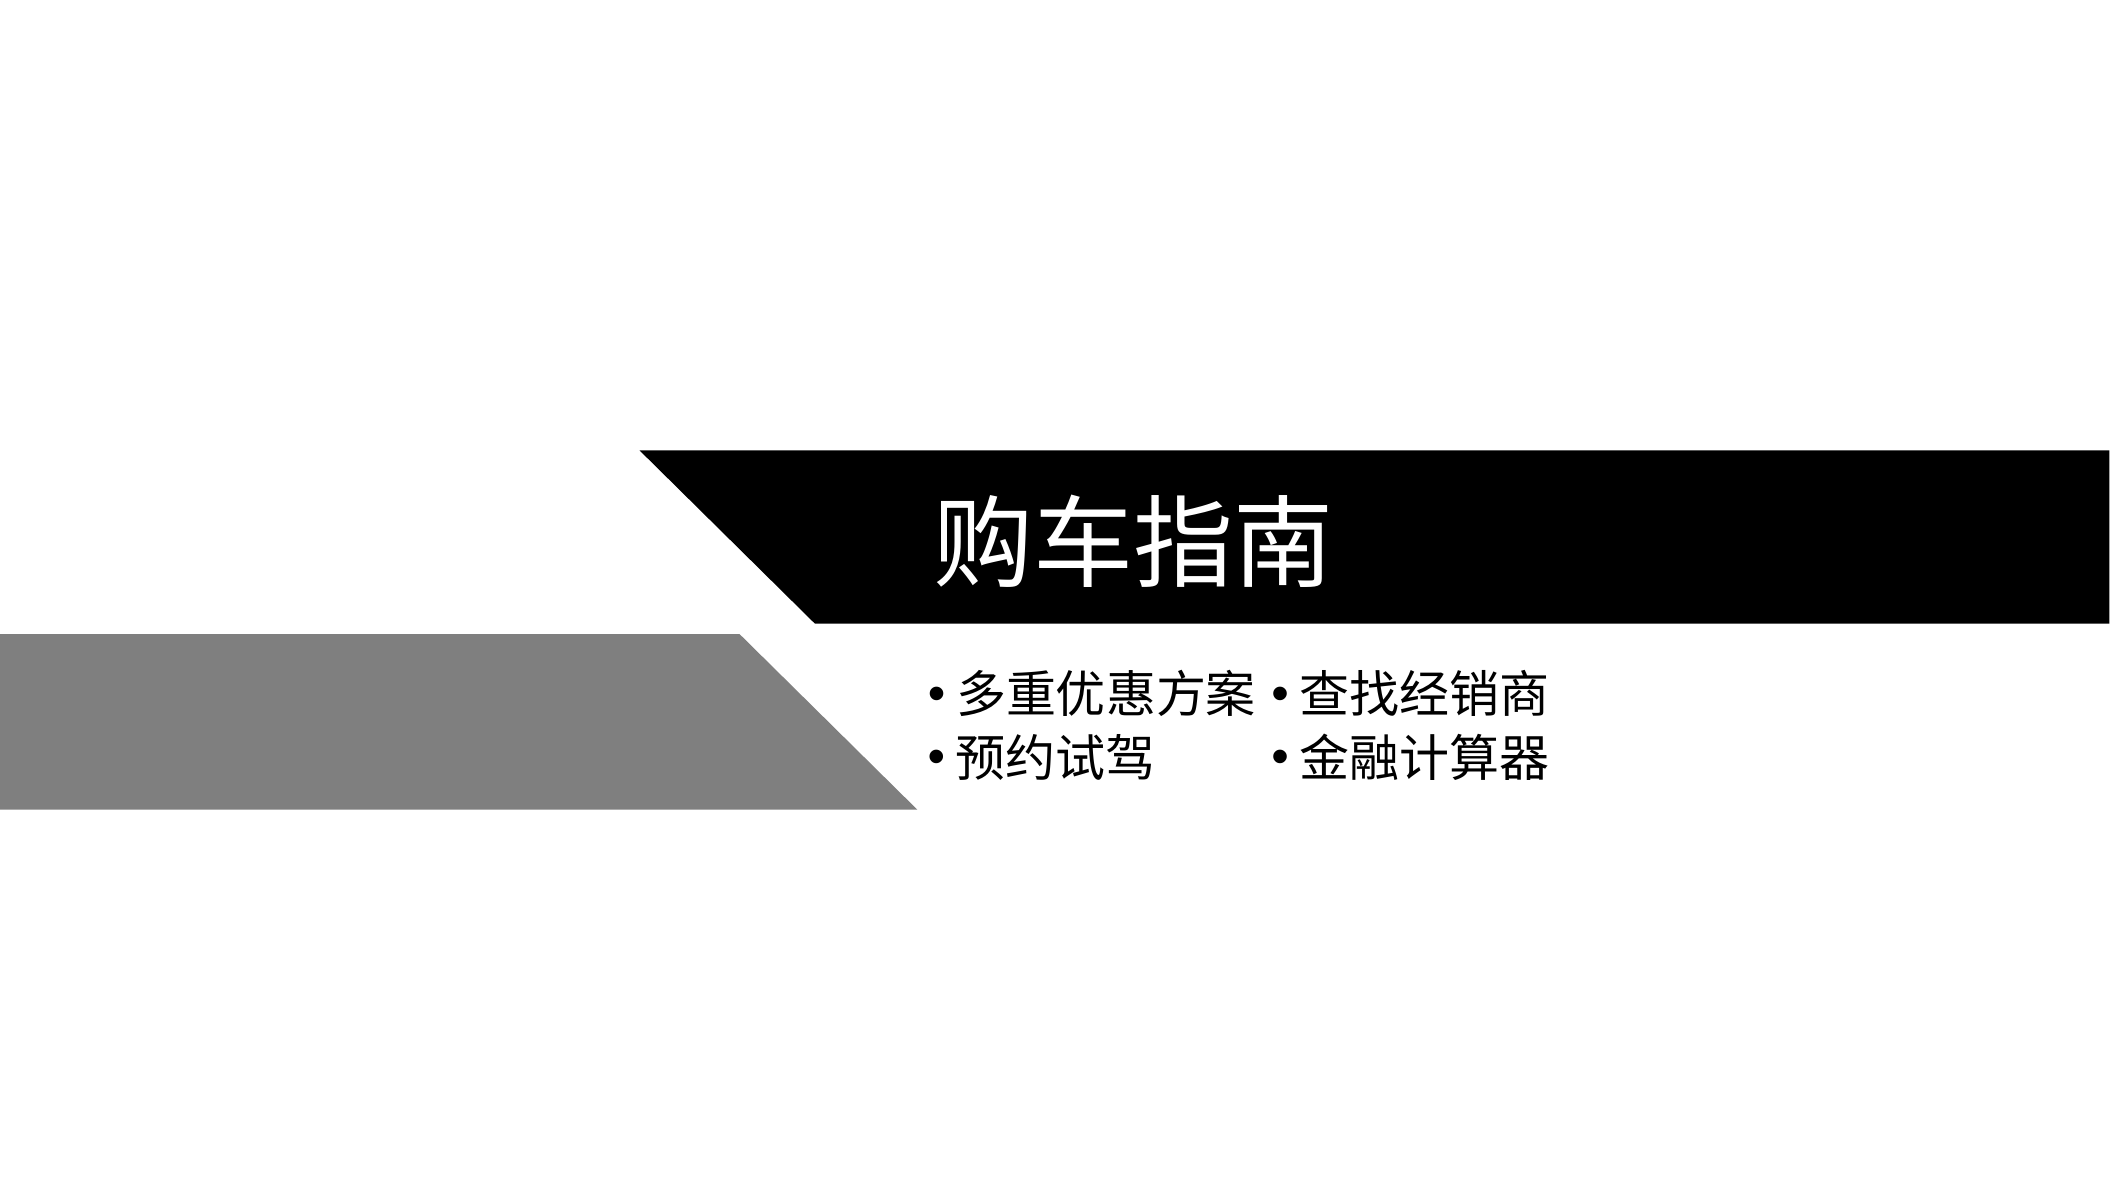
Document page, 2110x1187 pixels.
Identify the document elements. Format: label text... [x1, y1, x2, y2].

text_box 预约试驾 [927, 726, 1156, 787]
text_box [639, 450, 2110, 624]
text_box 金融计算器 [1271, 726, 1550, 787]
text_box 多重优惠方案 [927, 662, 1257, 723]
text_box 查找经销商 [1271, 662, 1550, 723]
text_box [0, 633, 920, 811]
